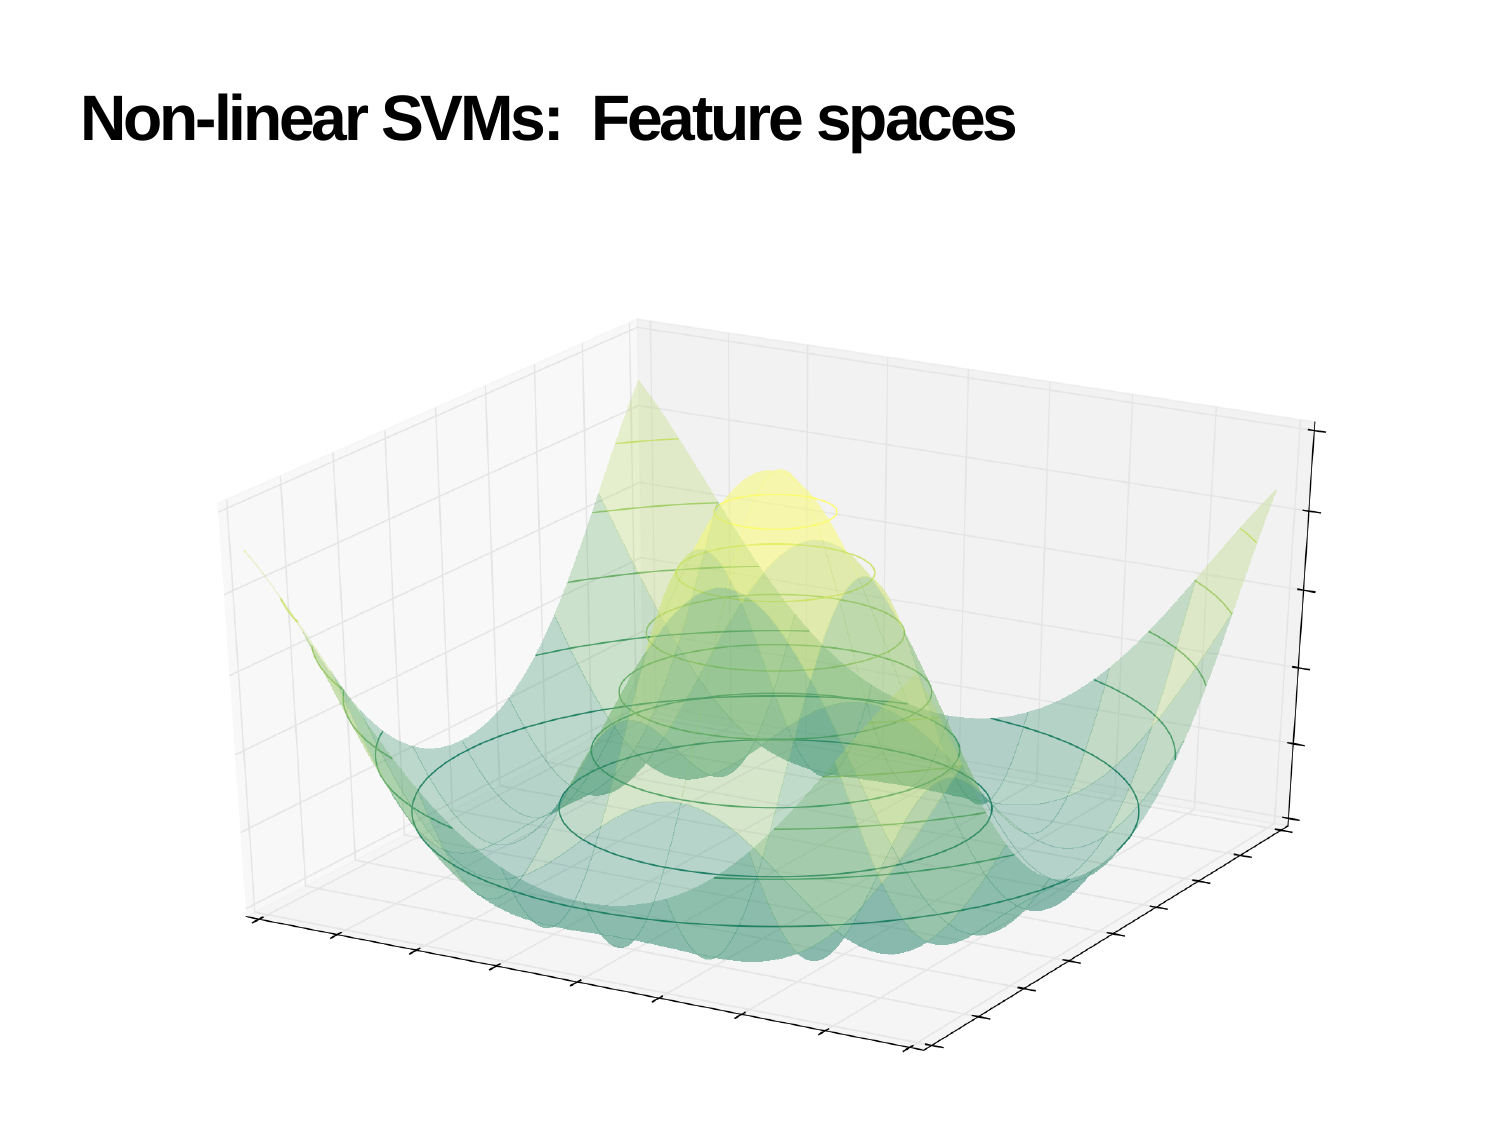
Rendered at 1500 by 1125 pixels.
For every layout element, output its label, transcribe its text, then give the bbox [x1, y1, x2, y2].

picture [99, 299, 1426, 1088]
title Non-linear SVMs: Feature spaces [64, 45, 1069, 185]
